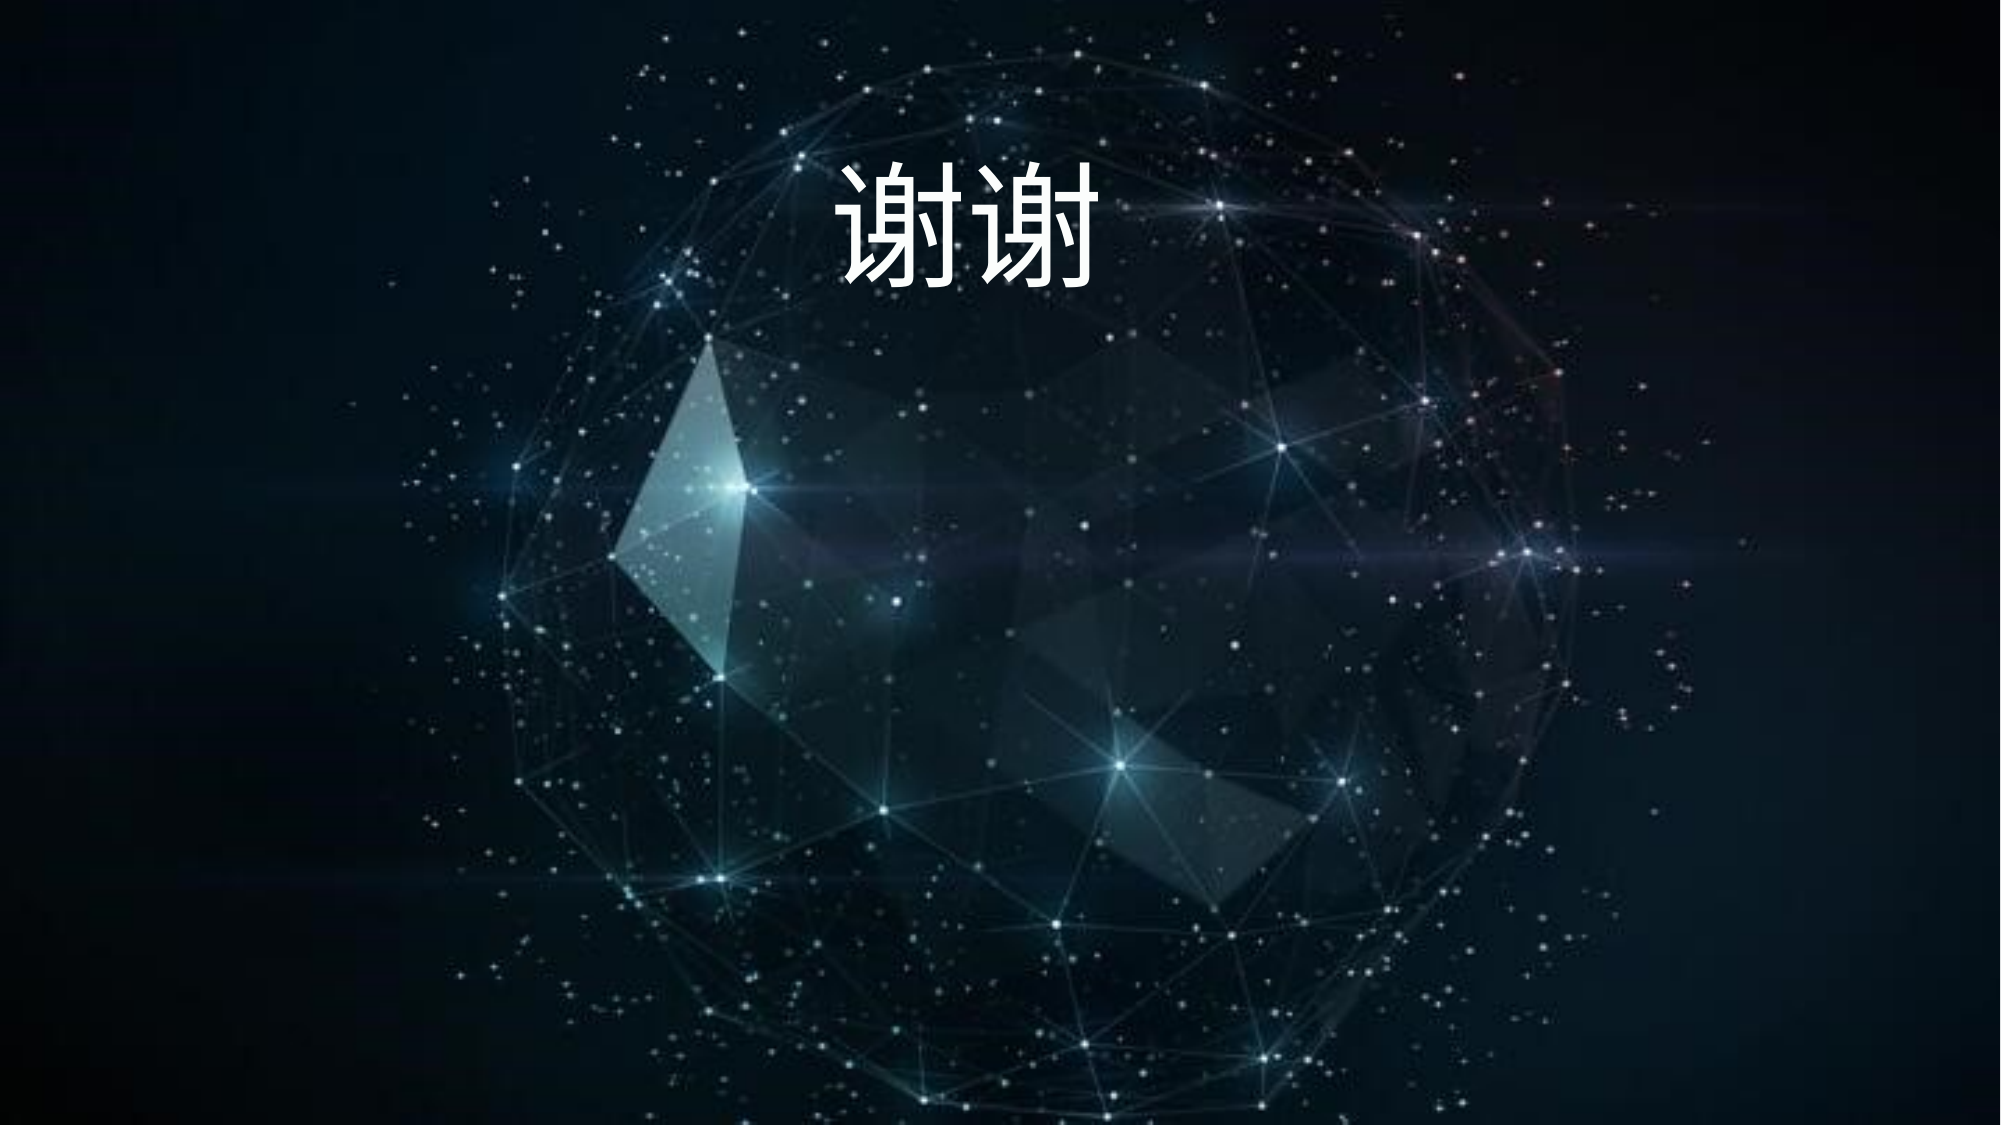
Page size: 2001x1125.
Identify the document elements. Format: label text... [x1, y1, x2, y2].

title 谢谢 [104, 64, 1830, 317]
picture [0, 0, 2001, 1125]
